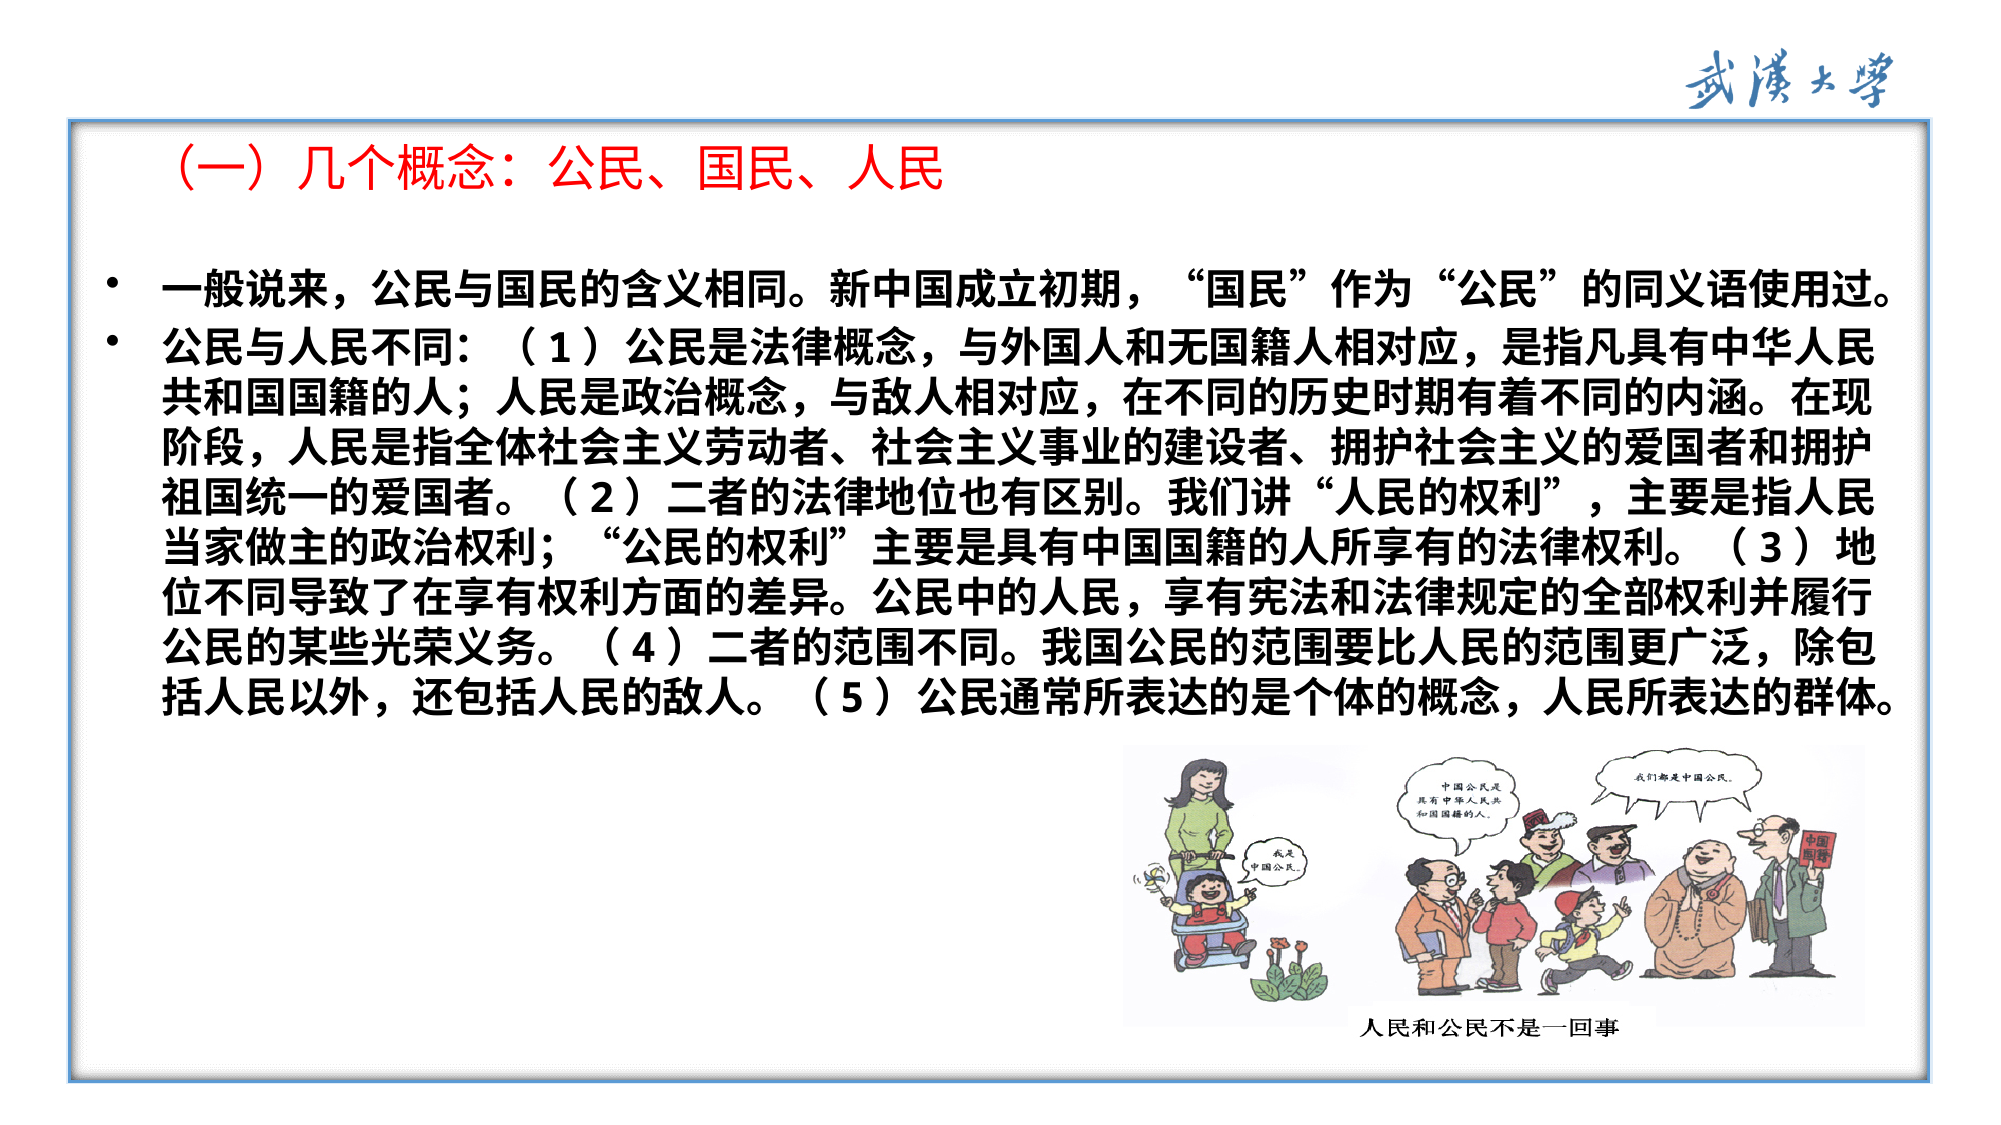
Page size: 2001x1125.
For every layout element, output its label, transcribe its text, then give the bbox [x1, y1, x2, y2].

text_box （一）几个概念：公民、国民、人民 [131, 129, 962, 205]
text_box 一般说来，公民与国民的含义相同。新中国成立初期，“国民”作为“公民”的同义语使用过。 公民与人民不同：（1）公民是法律概念，与外国人和无国籍人相对应，是指凡具有中华人民共和国国籍的人；人民是政治概念，与敌人相对应，在不同的历史时期有着不同的内涵。在现阶段，人民是指全体社会主义劳动者、社会主义事业的建设者、拥护社会主义的爱国者和拥护祖国统一的爱国者。（2）二者的法律地位也有区别。我们讲“人民的权利”，主要是指人民当家做主的政治权利；“公民的权利”主要是具有中国国籍的人所享有的法律权利。（3）地位不同导致了在享有权利方面的差异。公民中的人民，享有宪法和法律规定的全部权利并履行公民的某些光荣义务。（4）二者的范围不同。我国公民的范围要比人民的范围更广泛，除包括人民以外，还包括人民的敌人。（5）公民通常所表达的是个体的概念，人民所表达的群体。 [90, 255, 1918, 964]
picture [66, 117, 1933, 1084]
